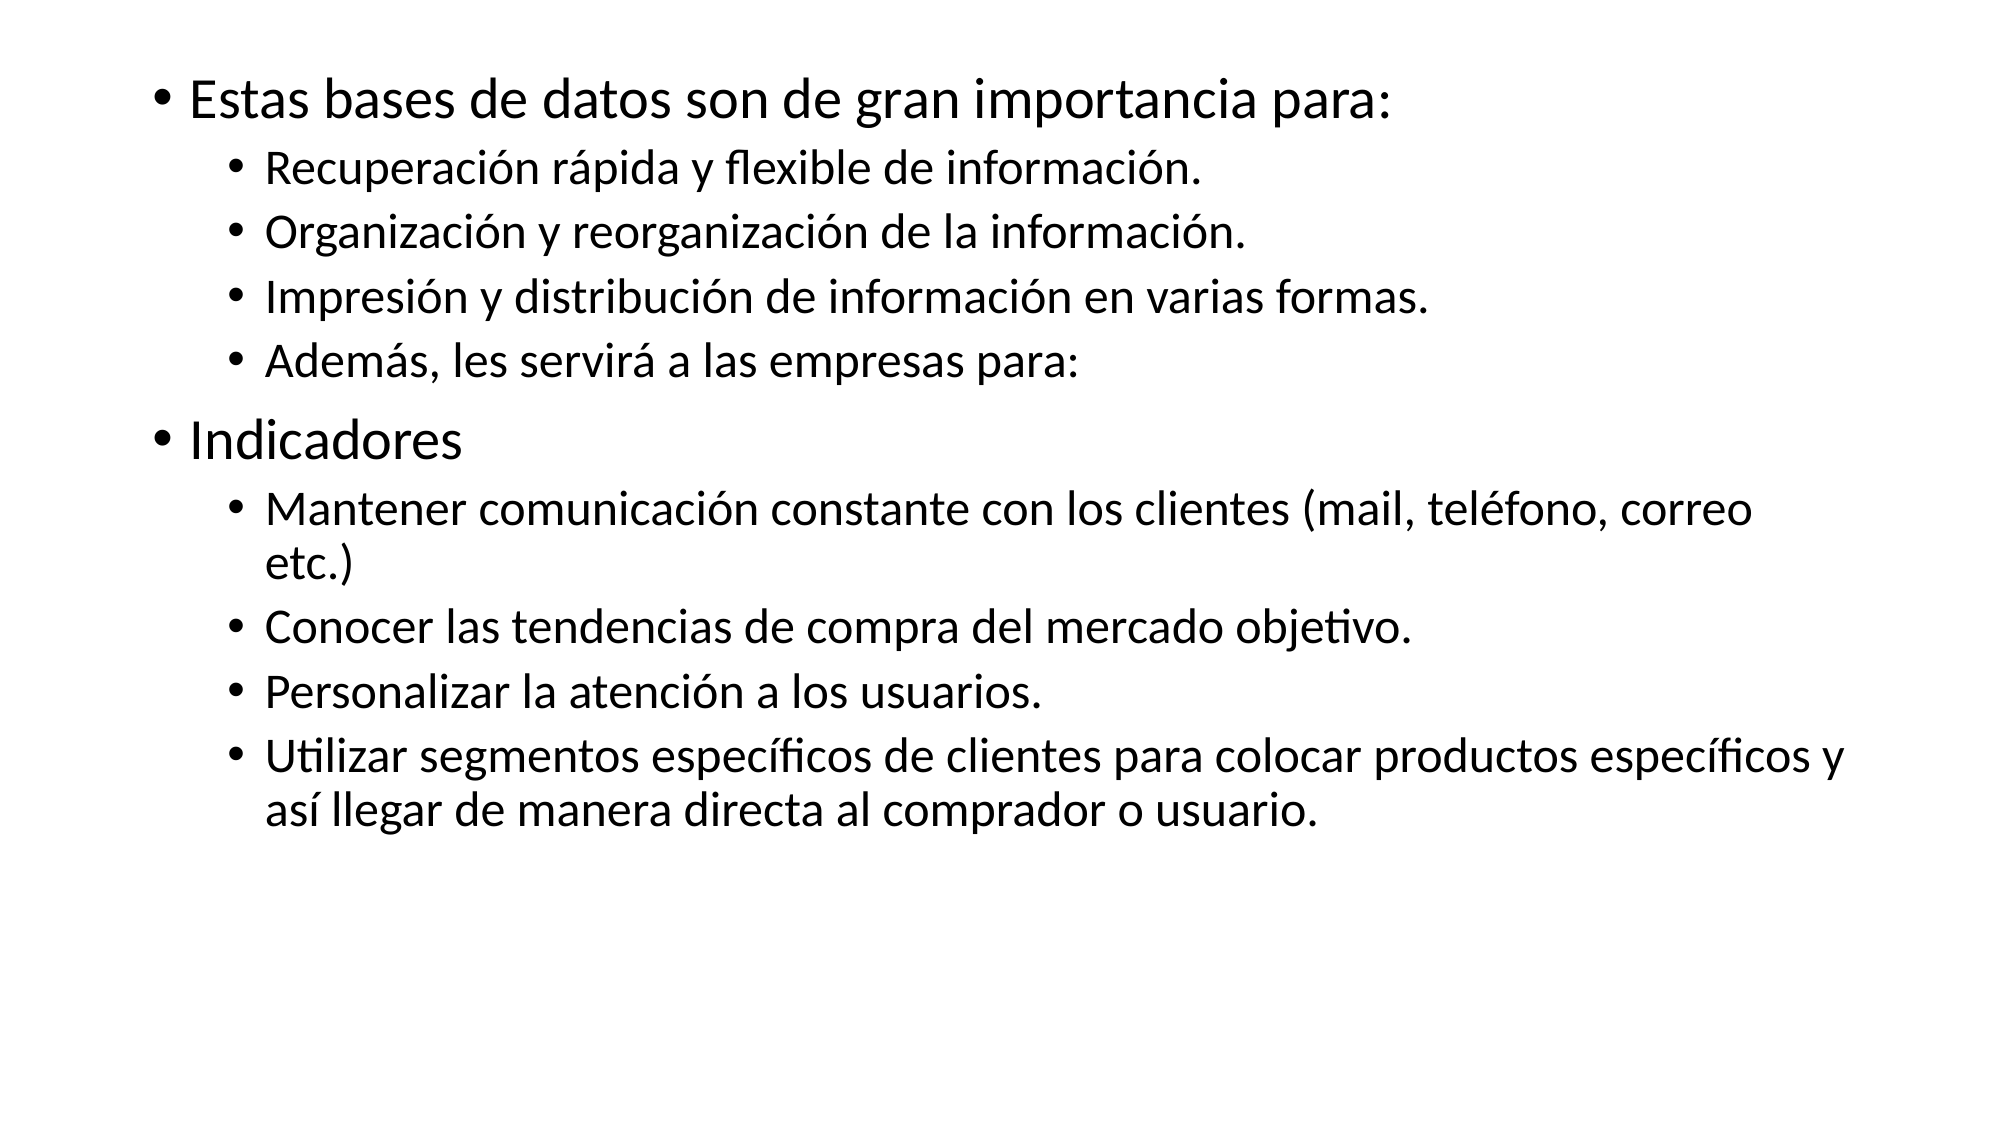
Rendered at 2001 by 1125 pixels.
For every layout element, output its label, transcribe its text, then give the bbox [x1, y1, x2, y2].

list Estas bases de datos son de gran importancia para: Recuperación rápida y flexible de información. Organización y reorganización de la información. Impresión y distribución de información en varias formas. Además, les servirá a las empresas para: Indicadores Mantener comunicación constante con los clientes (mail, teléfono, correo etc.) Conocer las tendencias de compra del mercado objetivo. Personalizar la atención a los usuarios. Utilizar segmentos específicos de clientes para colocar productos específicos y así llegar de manera directa al comprador o usuario. [137, 60, 1863, 1077]
